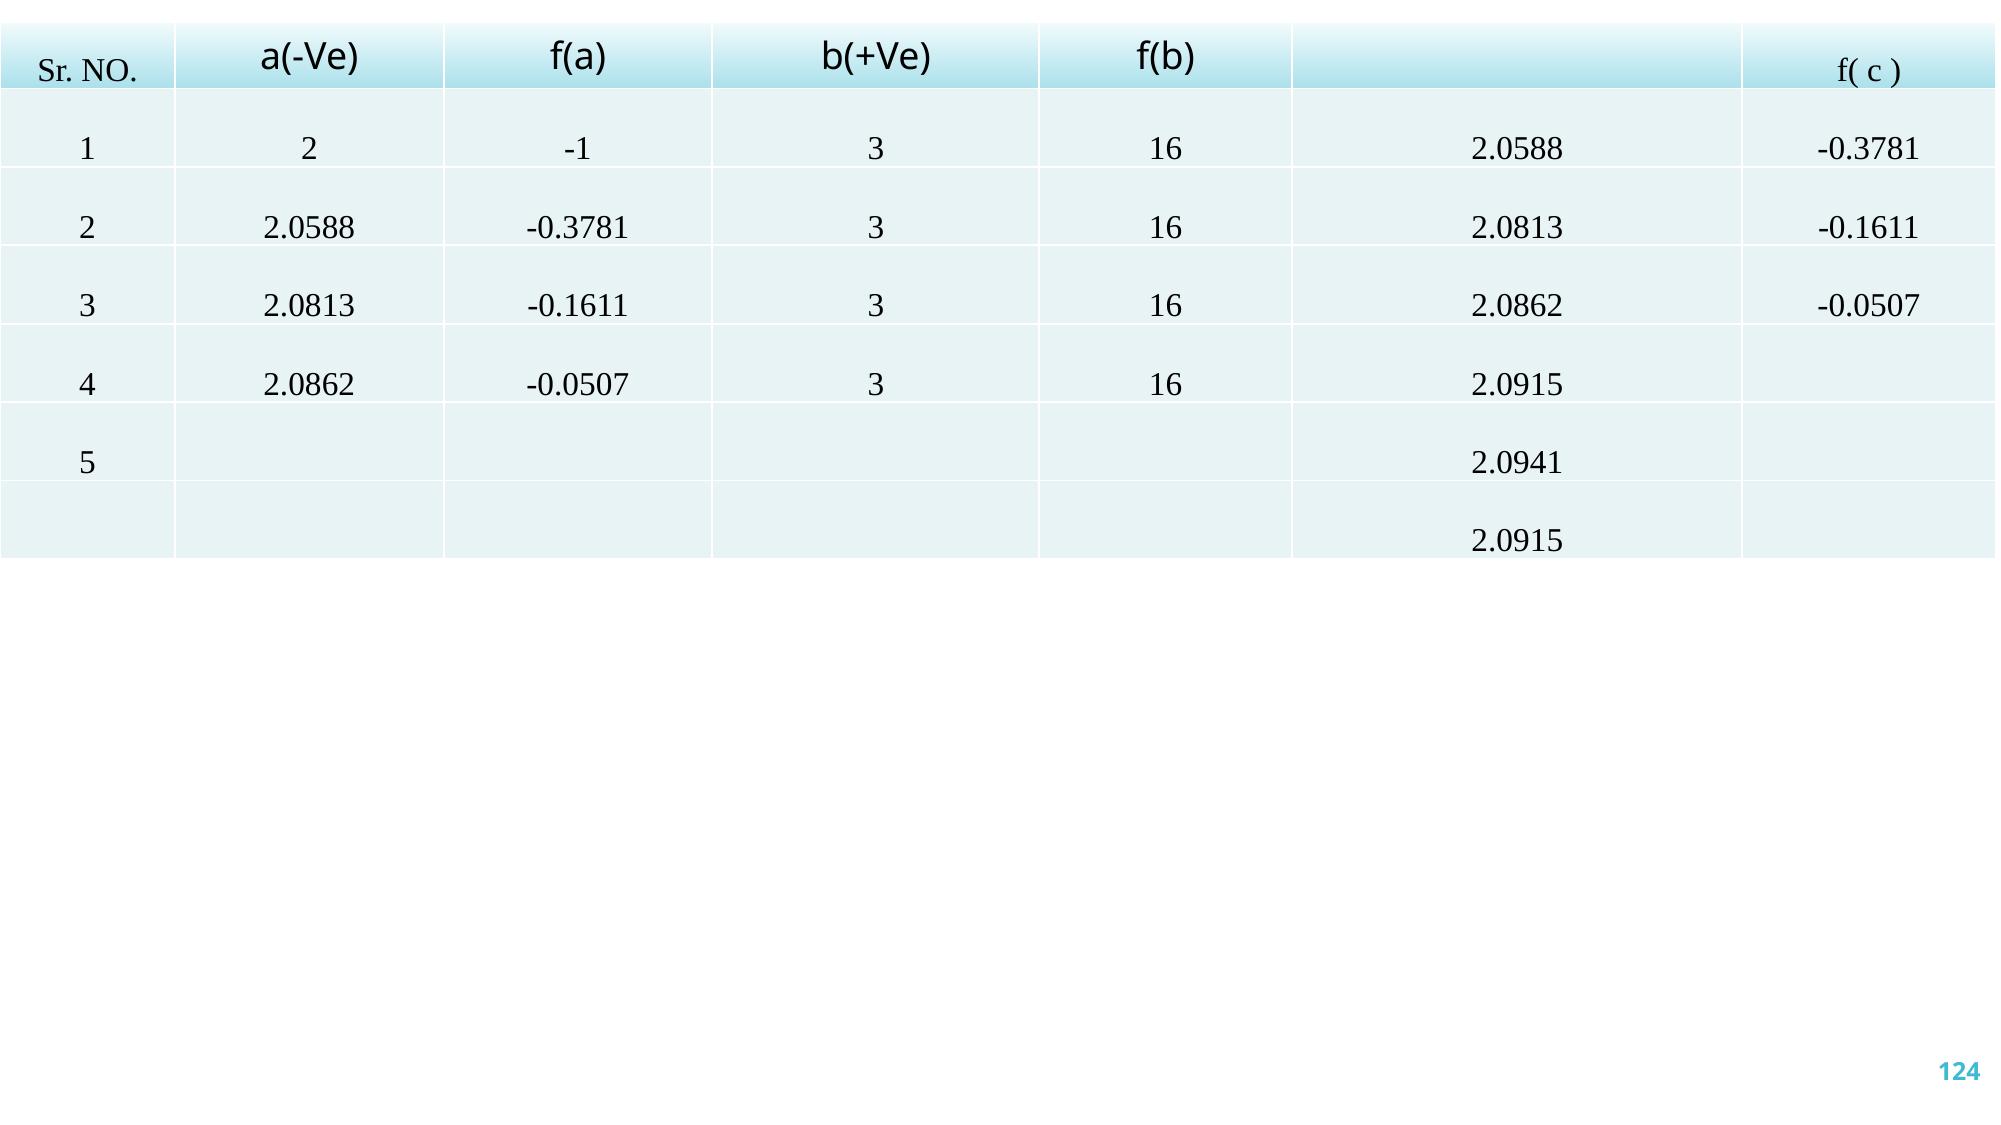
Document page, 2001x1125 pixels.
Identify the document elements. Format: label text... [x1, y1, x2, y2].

slide_number 124 [1744, 1042, 1996, 1103]
